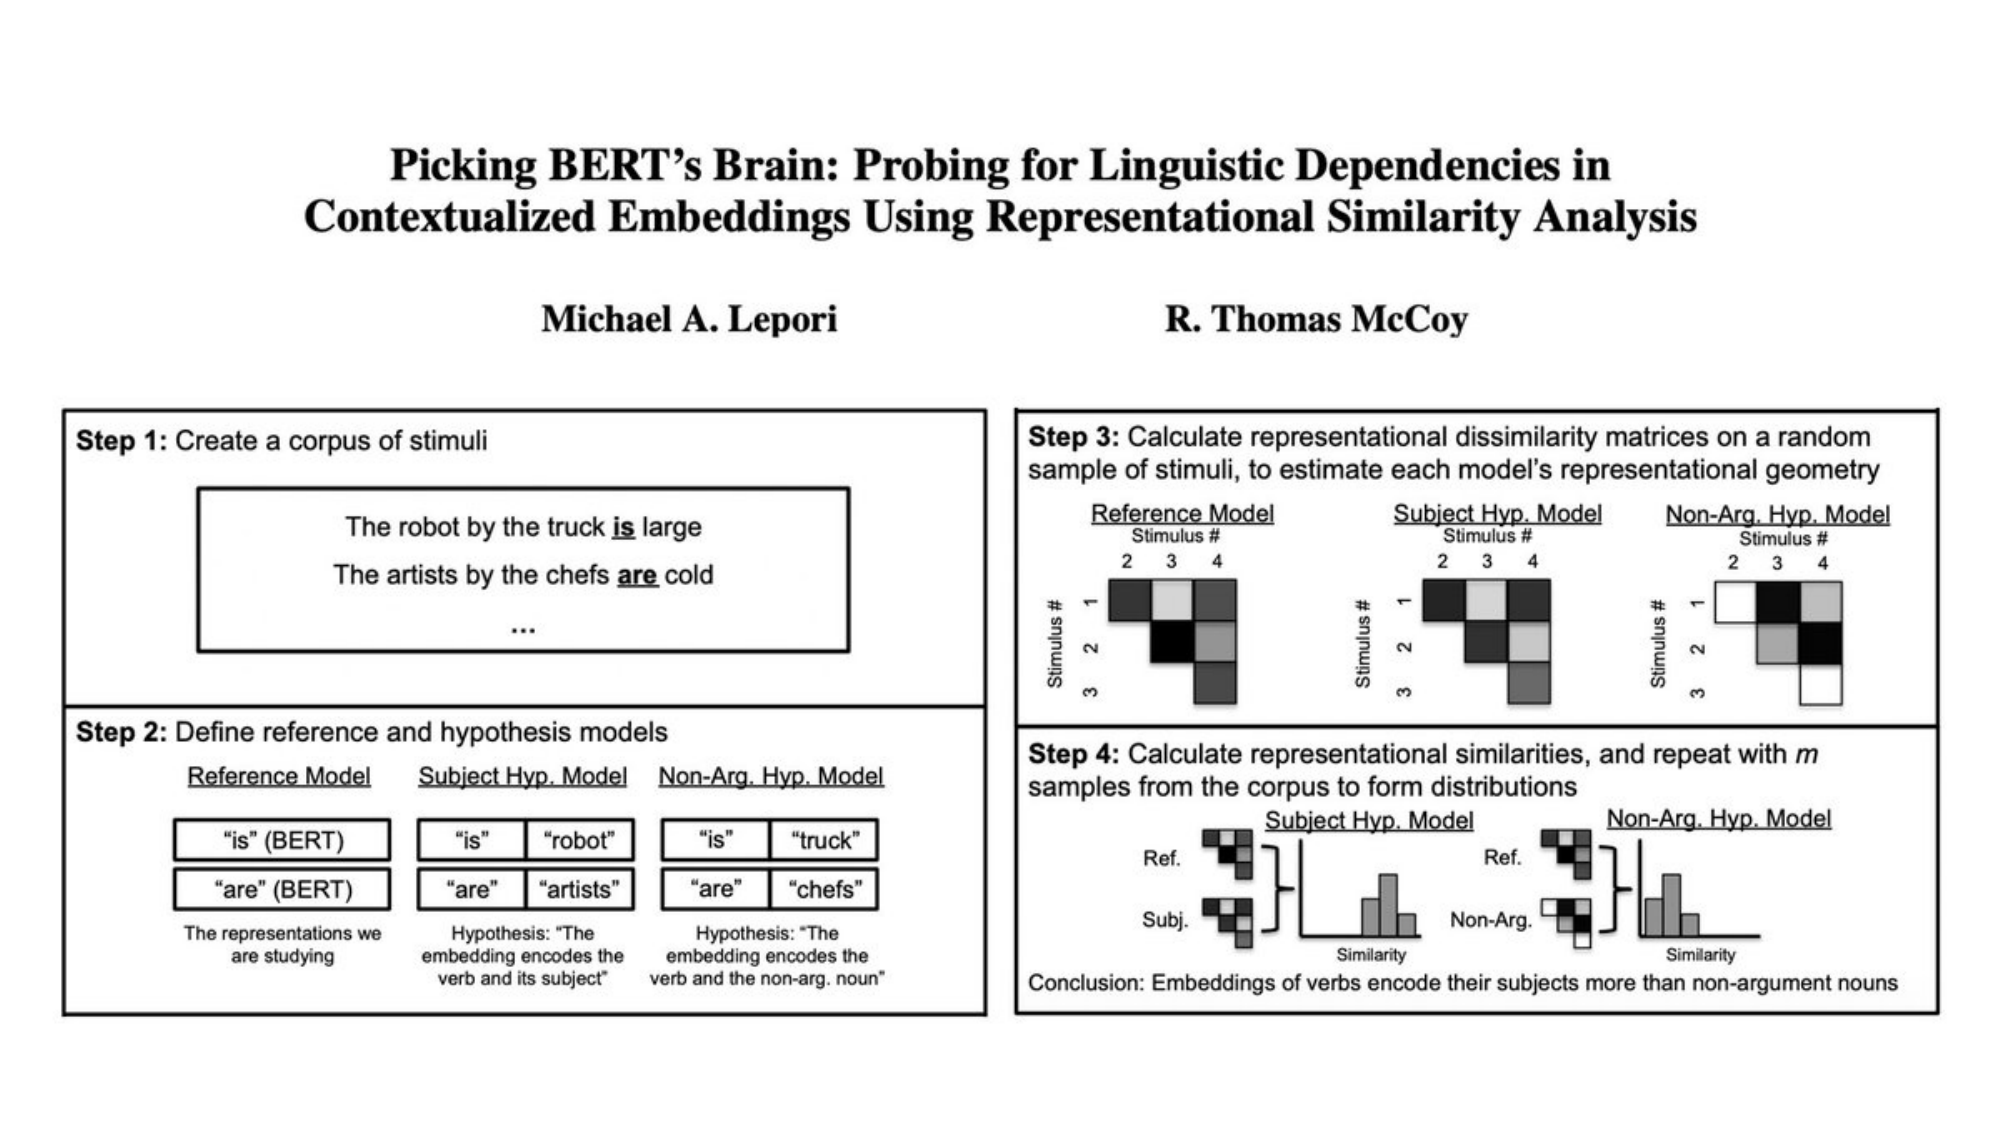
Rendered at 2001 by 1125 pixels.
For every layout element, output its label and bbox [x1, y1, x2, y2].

picture [0, 63, 2000, 1062]
